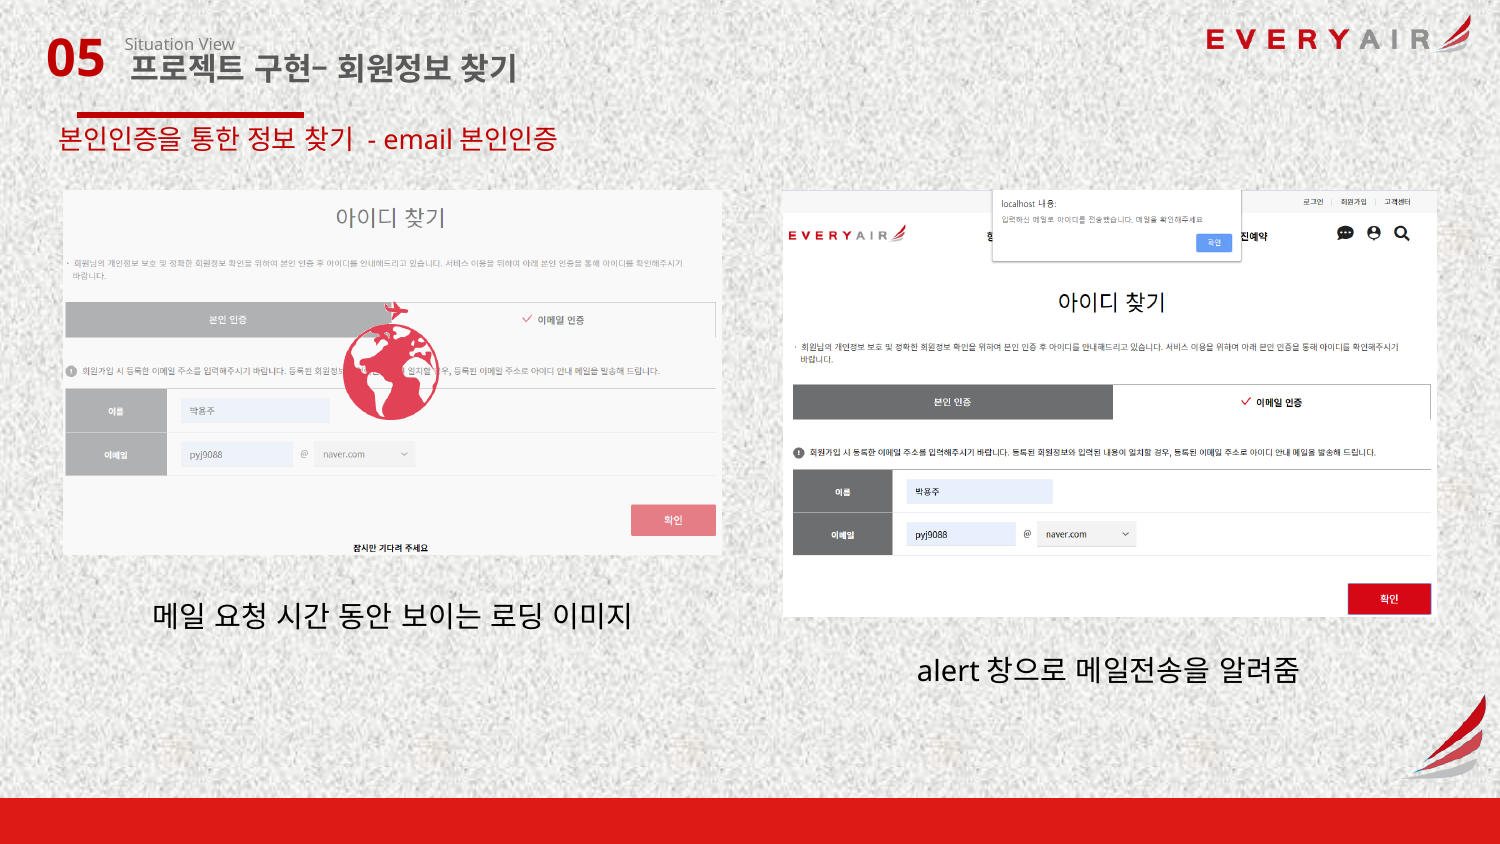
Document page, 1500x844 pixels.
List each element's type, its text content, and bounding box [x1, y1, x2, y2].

picture [0, 0, 1500, 798]
text_box 05 [17, 16, 136, 95]
text_box alert창으로 메일전송을 알려줌 [902, 644, 1316, 695]
text_box [0, 798, 1500, 844]
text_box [100, 26, 550, 96]
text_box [64, 114, 553, 163]
text_box 메일 요청 시간 동안 보이는 로딩 이미지 [137, 590, 649, 641]
